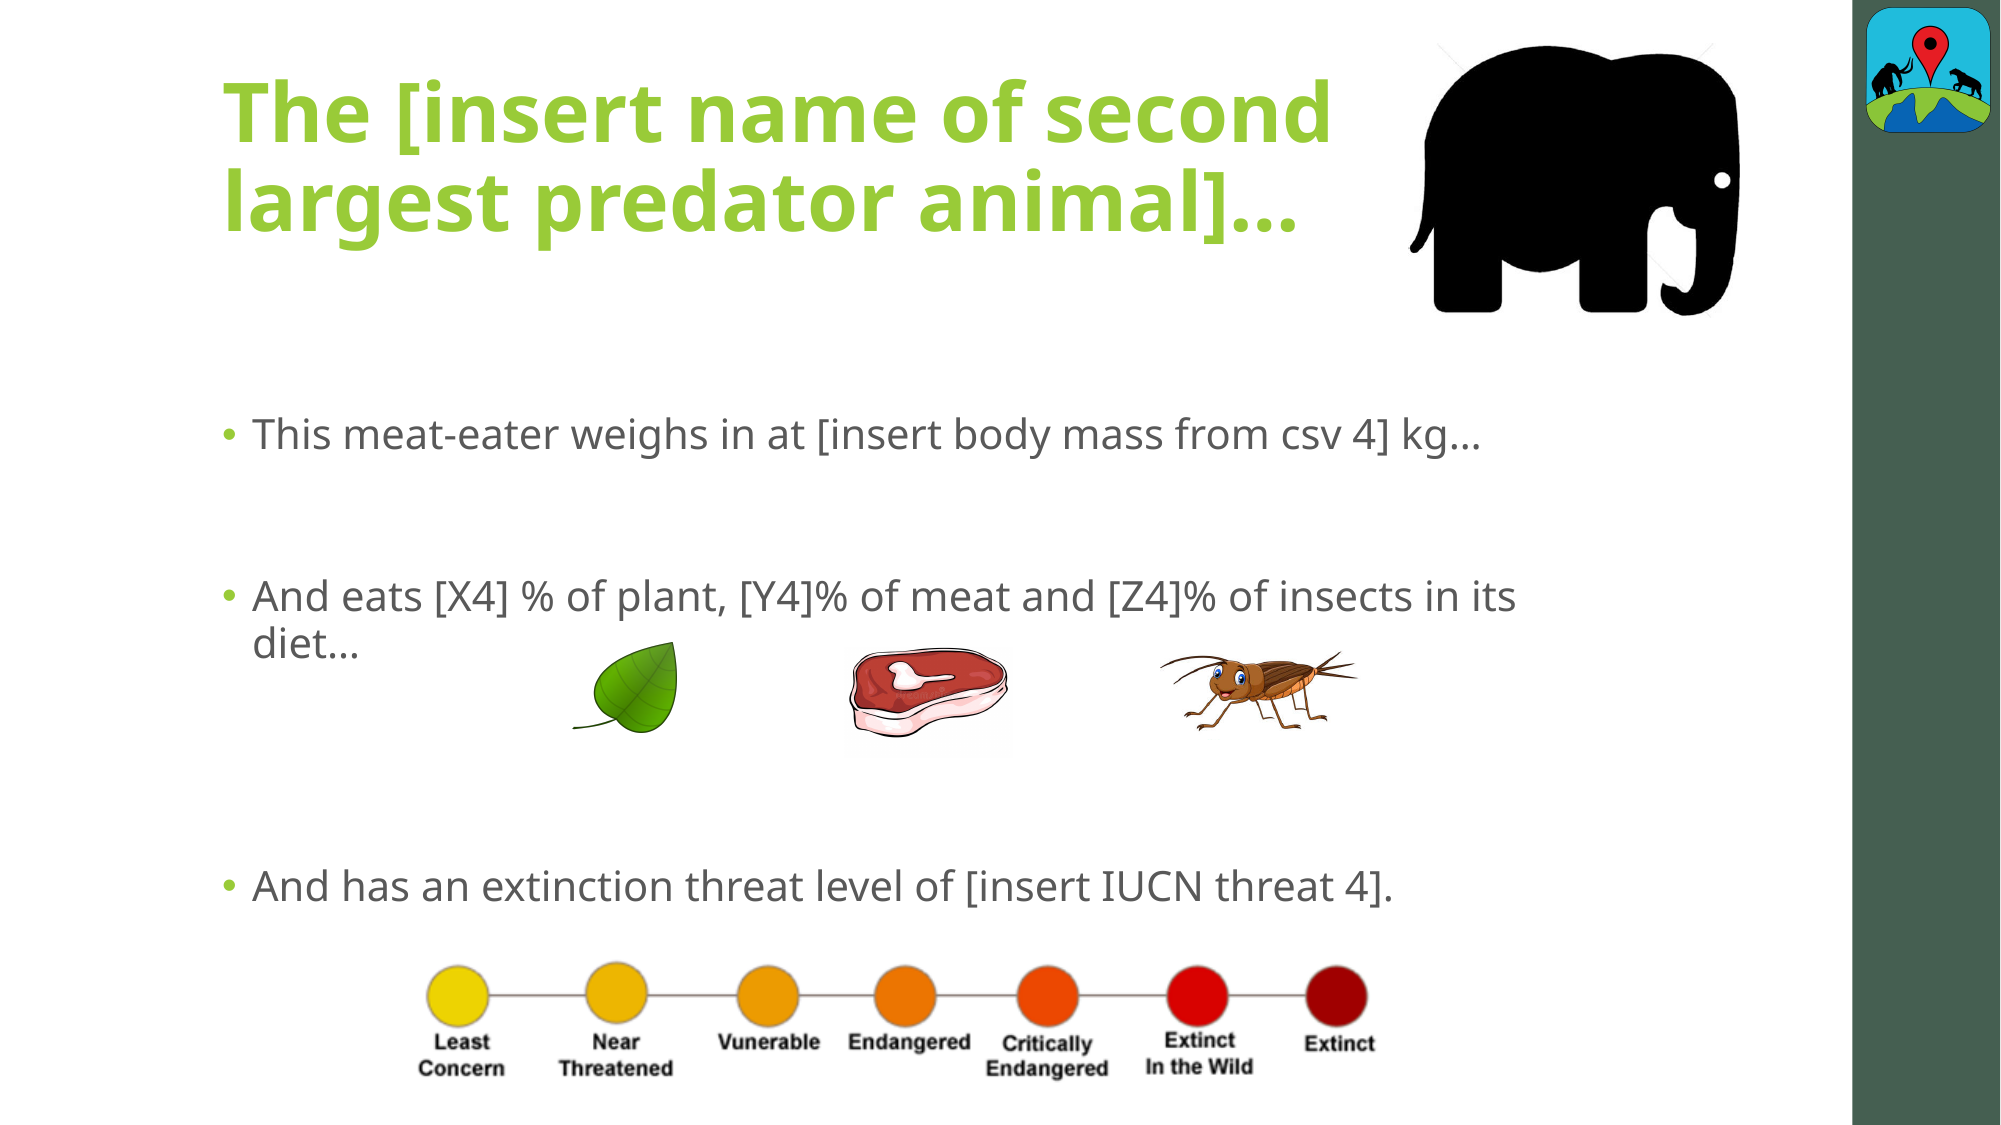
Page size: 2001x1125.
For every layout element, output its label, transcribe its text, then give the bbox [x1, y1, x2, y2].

picture [1408, 43, 1740, 318]
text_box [572, 642, 1366, 758]
title The [insert name of second largest predator animal]… [206, 91, 1409, 356]
picture [1846, 0, 2000, 146]
picture [398, 957, 1396, 1093]
list This meat-eater weighs in at [insert body mass from csv 4] kg… And eats [X4] % of plant, [Y4]% of meat and [Z4]% of insects in its diet… And has an extinction threat level of [insert IUCN threat 4]. [206, 404, 1617, 1062]
